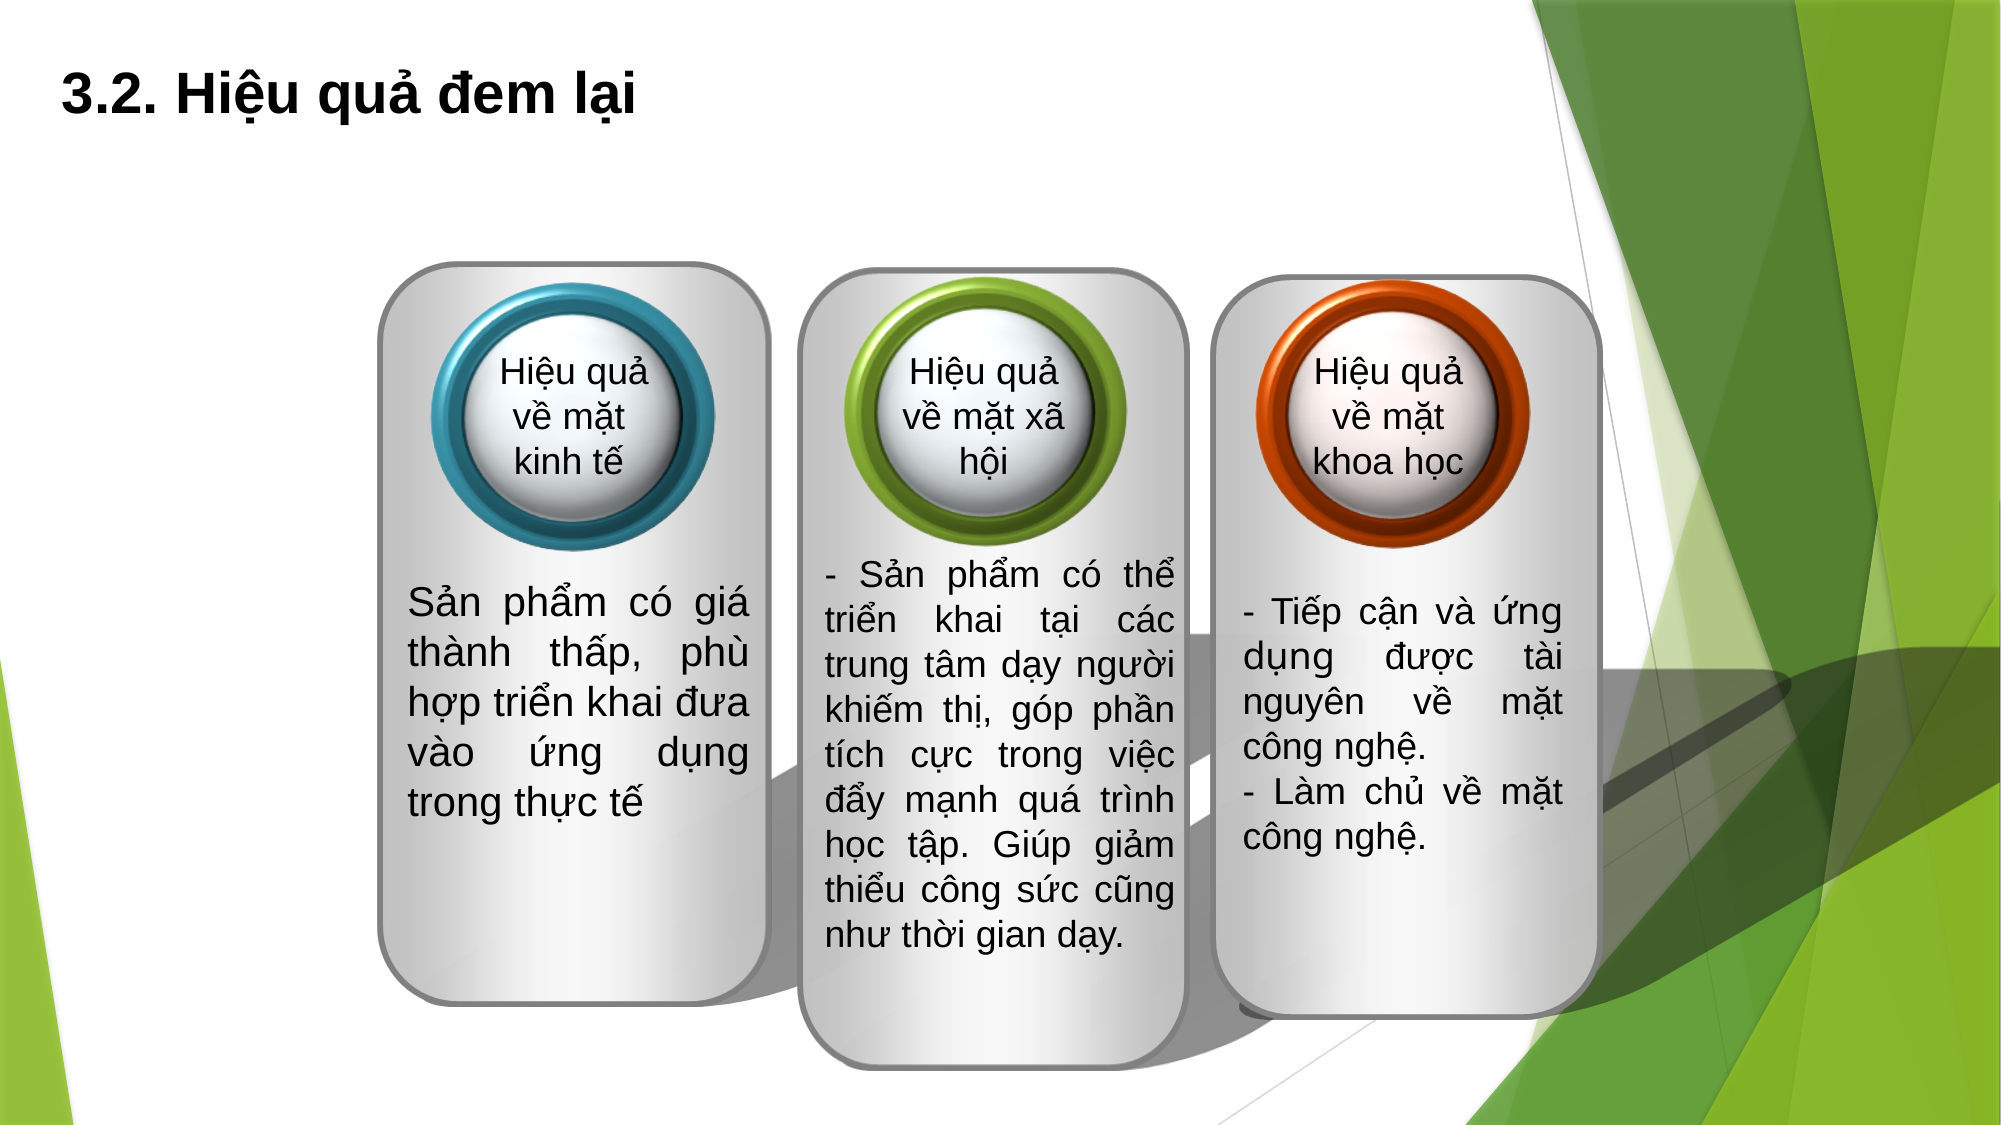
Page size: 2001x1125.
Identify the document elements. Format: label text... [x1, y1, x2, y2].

text_box 3. ĐÁNH GIÁ SẢN PHẨM [796, 47, 1713, 115]
text_box 3.2. Hiệu quả đem lại [46, 47, 796, 124]
picture [842, 276, 1129, 547]
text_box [375, 259, 1375, 1008]
picture [1254, 278, 1531, 550]
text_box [795, 266, 1794, 1072]
picture [429, 281, 716, 553]
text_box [1208, 273, 2000, 1022]
